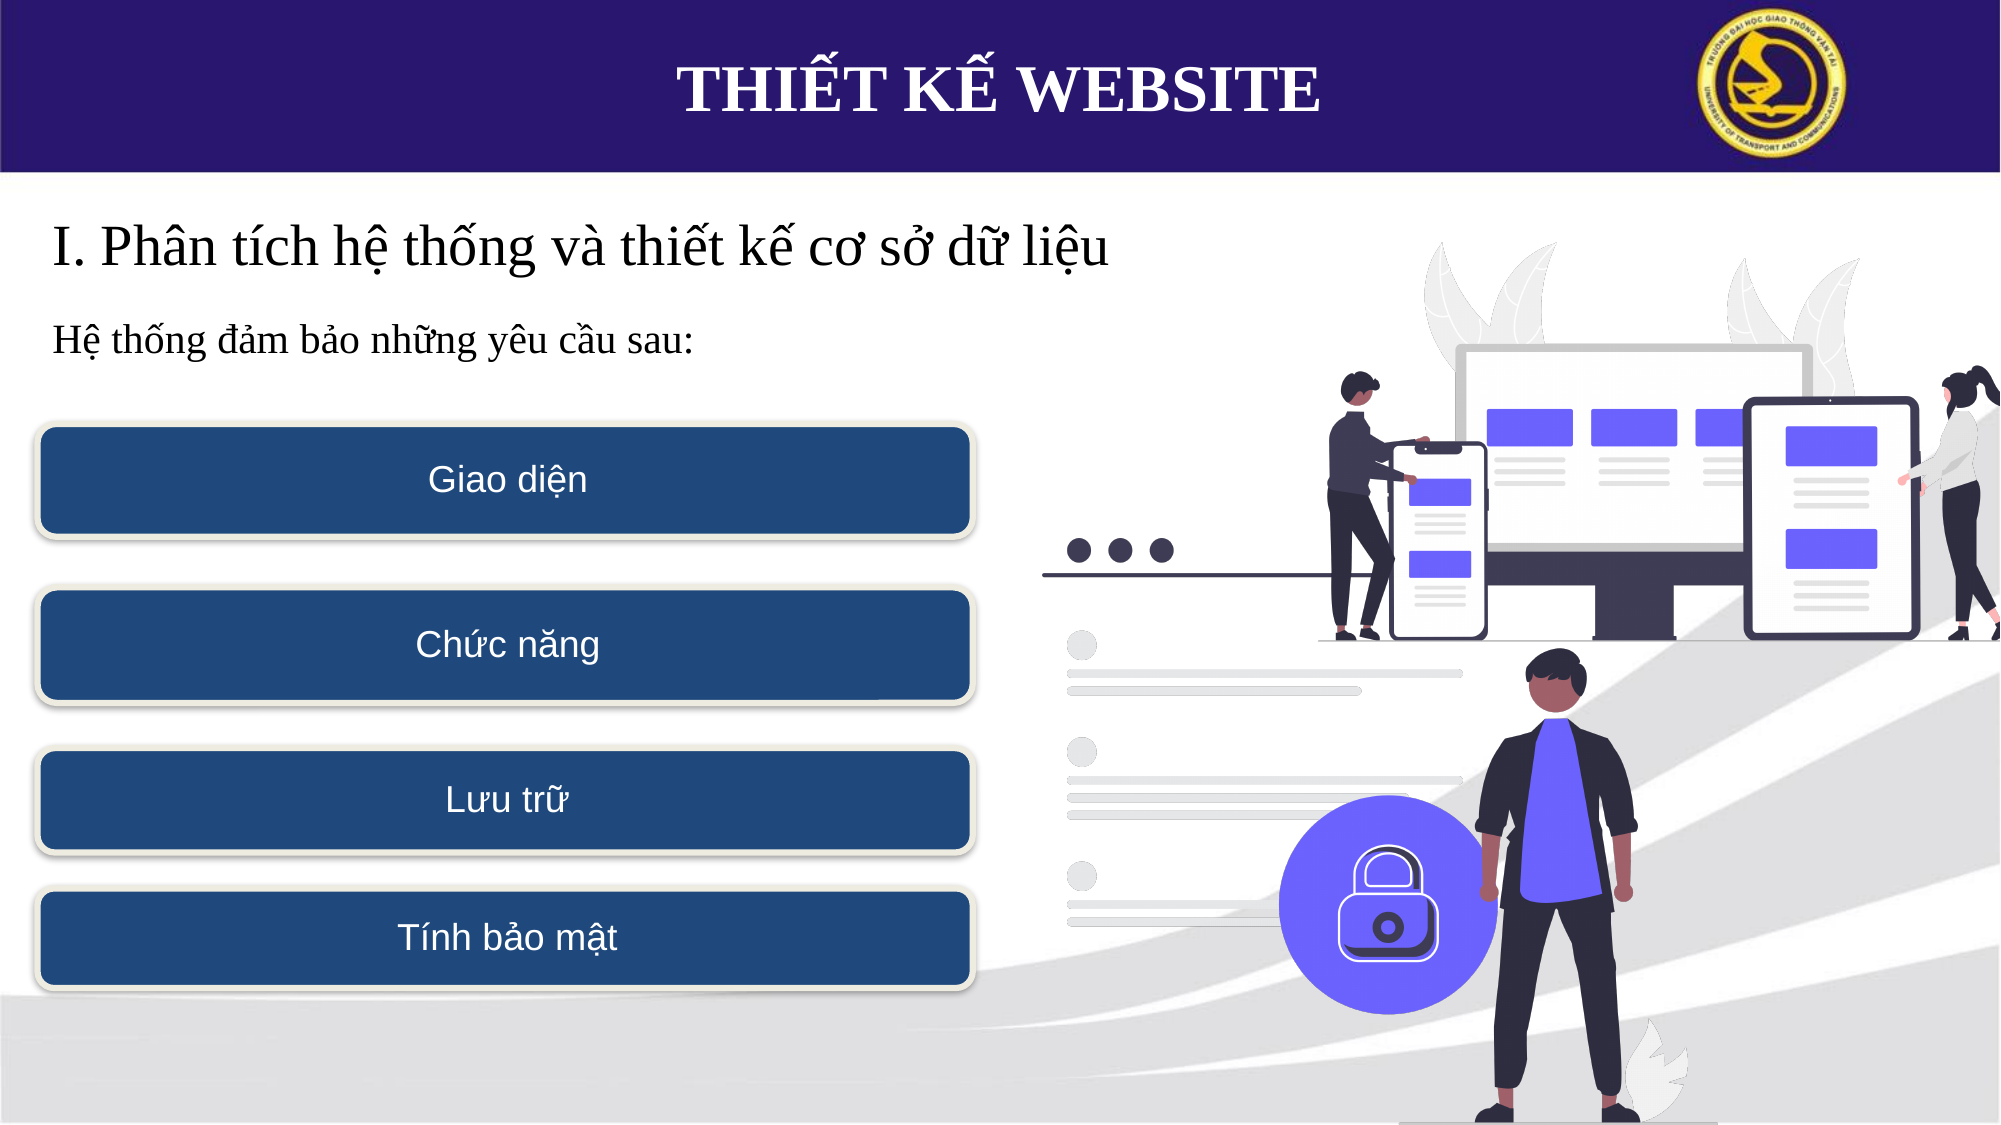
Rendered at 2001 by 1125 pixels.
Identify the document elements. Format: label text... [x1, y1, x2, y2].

text_box I. Phân tích hệ thống và thiết kế cơ sở dữ liệu [37, 200, 1988, 285]
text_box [37, 423, 973, 1059]
text_box Hệ thống đảm bảo những yêu cầu sau: [37, 304, 973, 405]
picture [0, 0, 2001, 1125]
text_box THIẾT KẾ WEBSITE [0, 37, 2000, 133]
